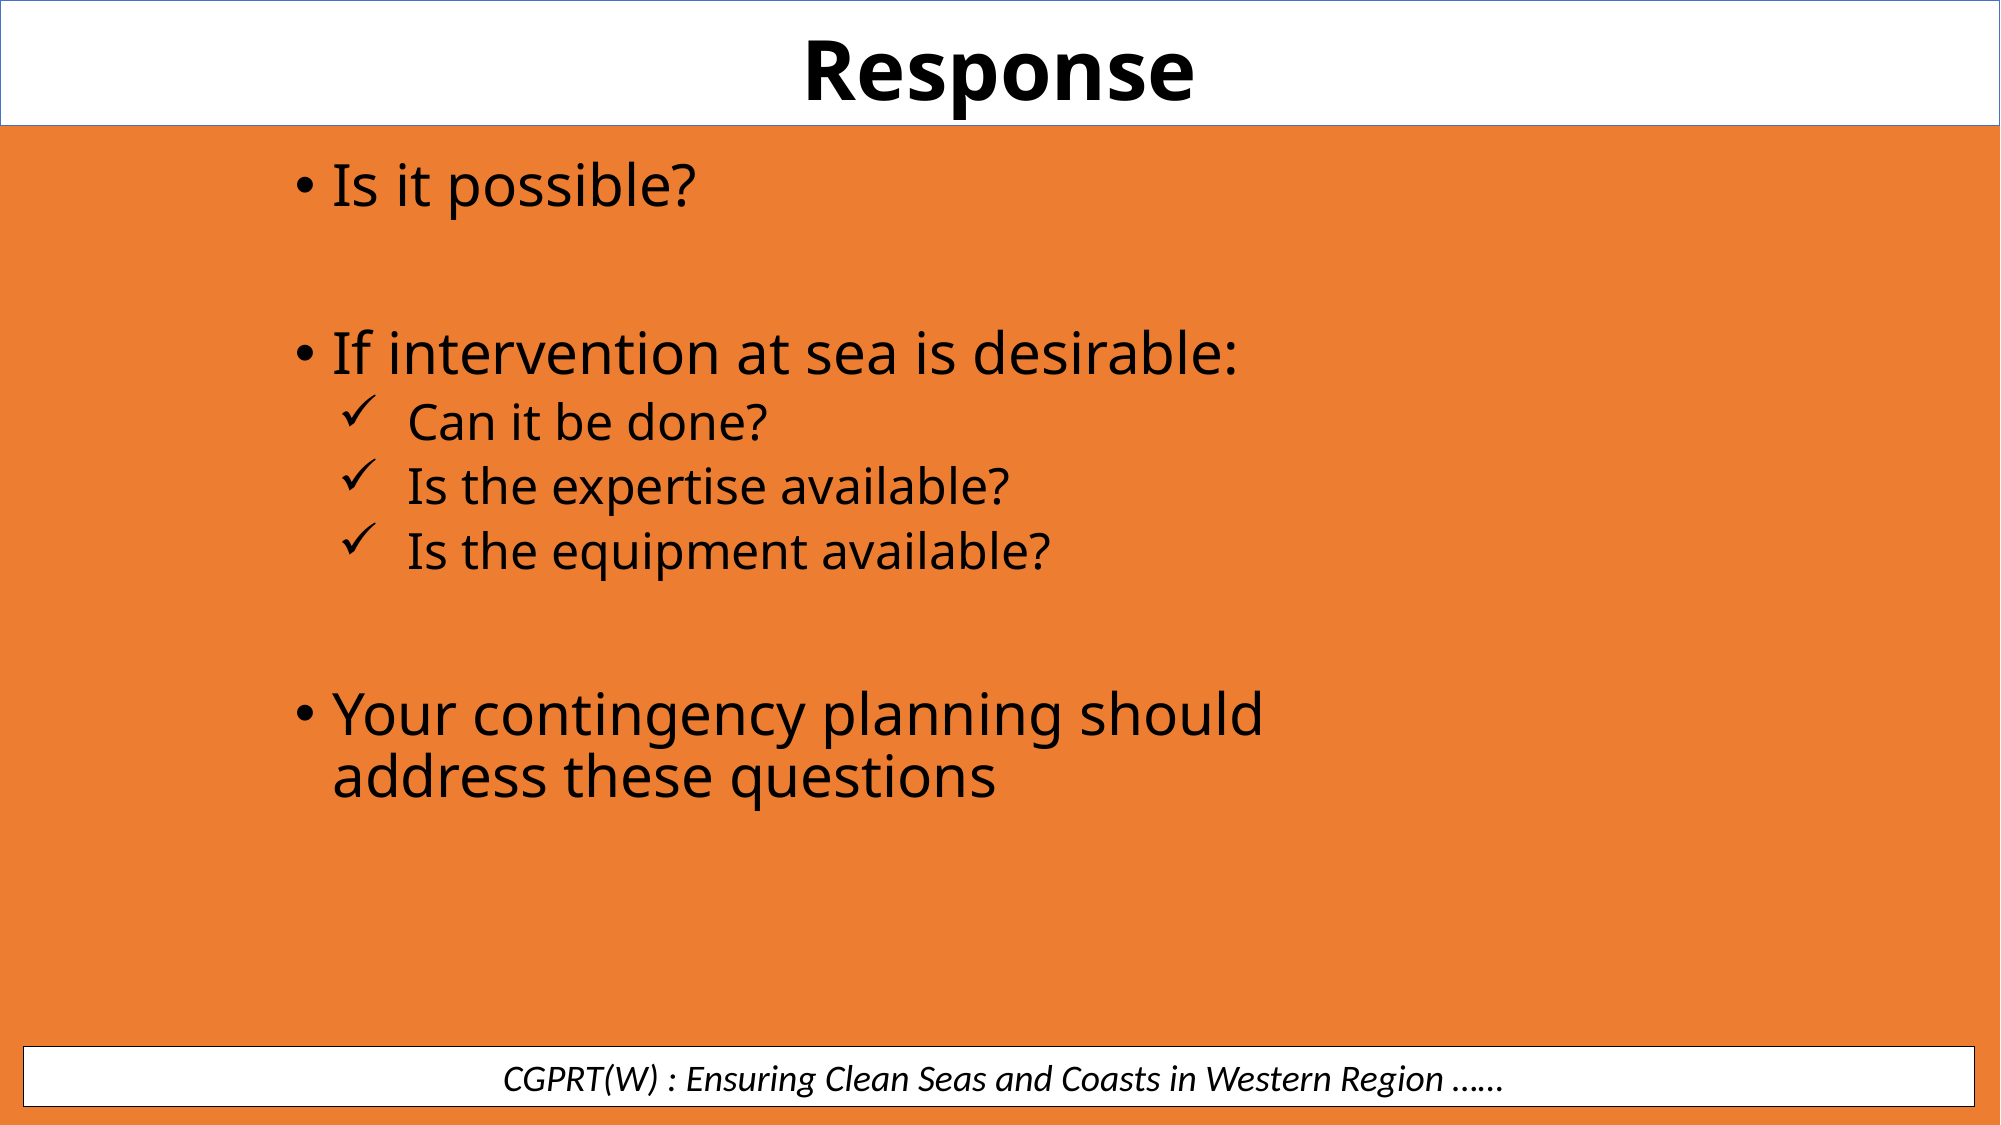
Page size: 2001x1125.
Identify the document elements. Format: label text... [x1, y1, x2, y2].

text_box [0, 0, 2000, 126]
text_box CGPRT(W) : Ensuring Clean Seas and Coasts in Western Region …… [23, 1046, 1975, 1107]
text_box Response [299, 21, 1700, 114]
text_box Is it possible? If intervention at sea is desirable: Can it be done? Is the expertise available? Is the equipment available? Your contingency planning should address these questions [279, 148, 1427, 1005]
